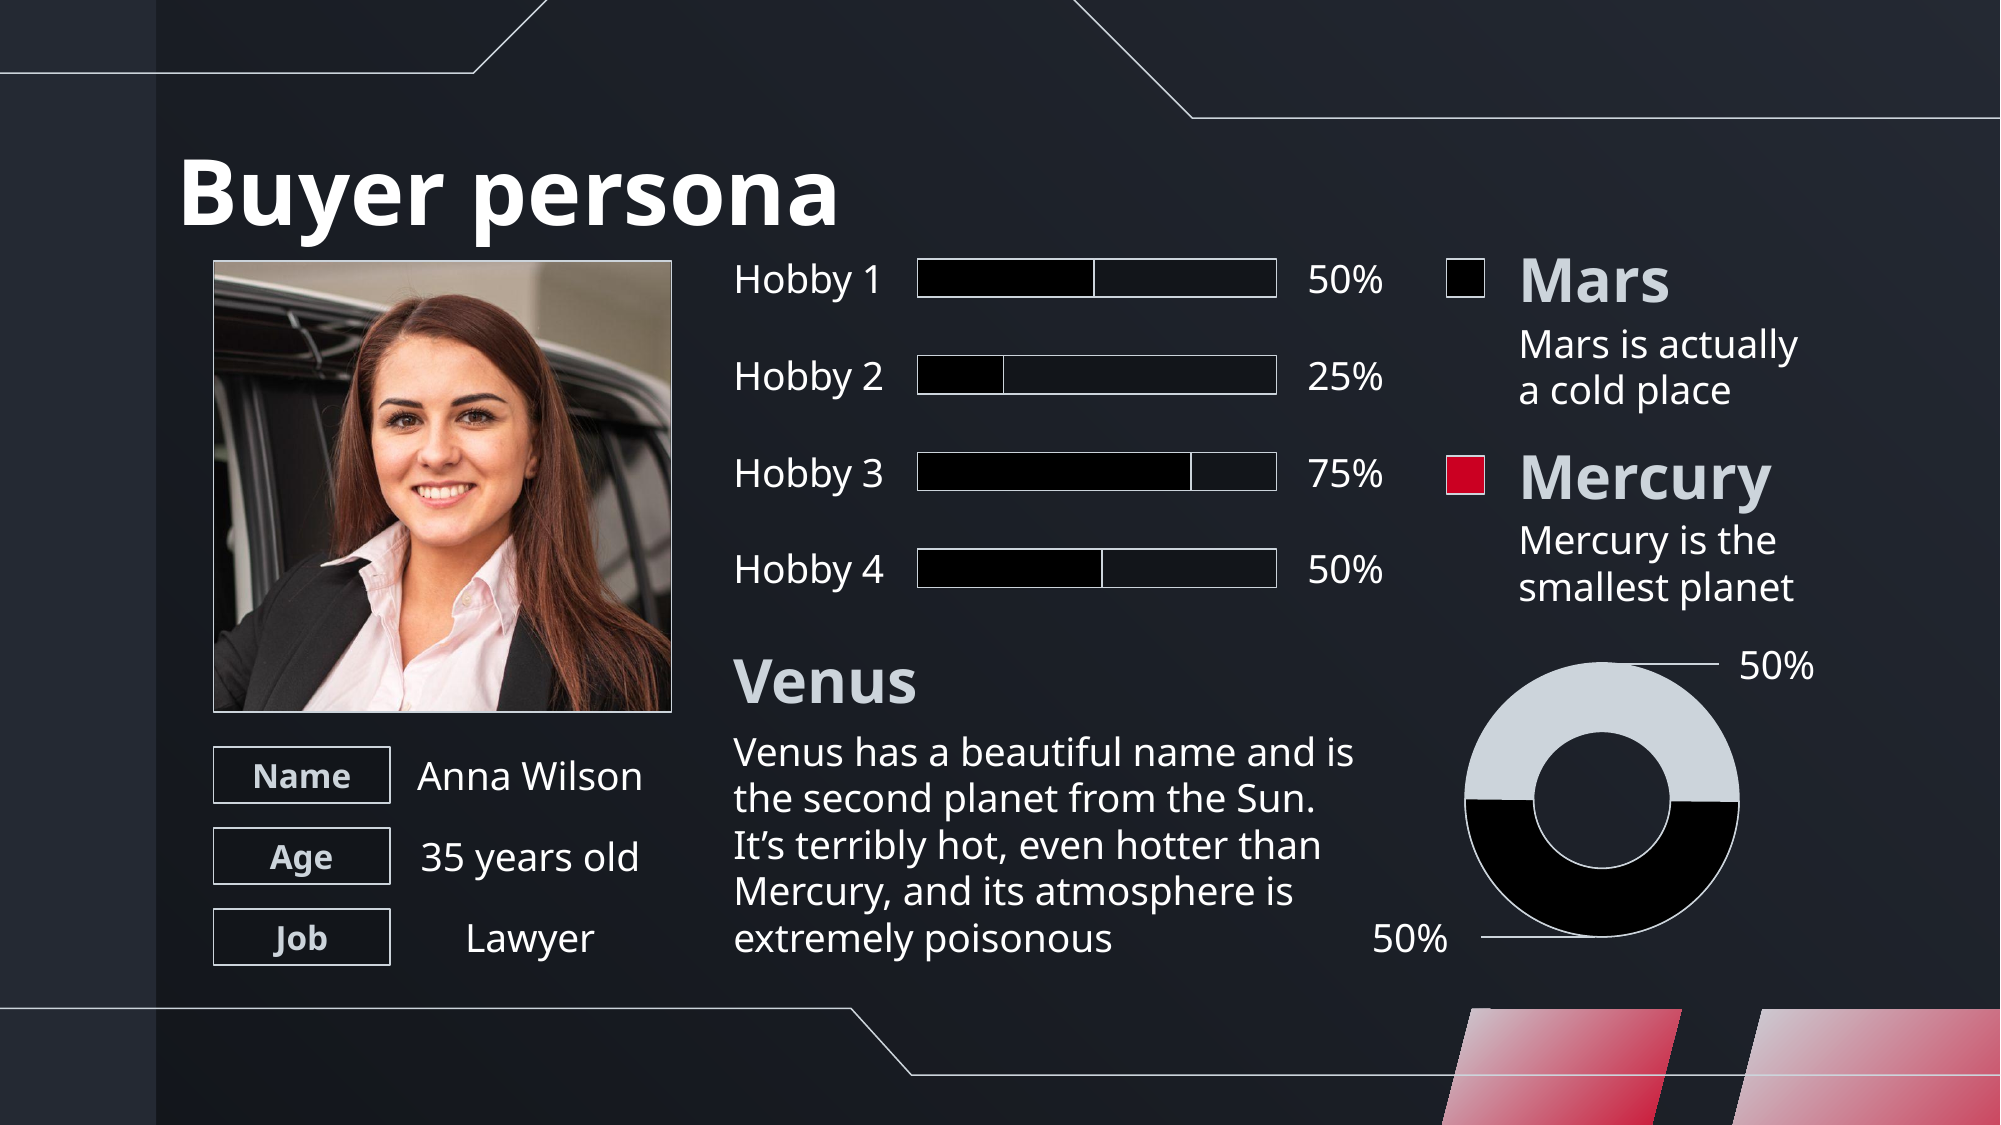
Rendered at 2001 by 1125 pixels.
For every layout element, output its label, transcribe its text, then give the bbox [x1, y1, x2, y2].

text_box Hobby 1 [713, 249, 914, 306]
text_box Anna Wilson [393, 746, 668, 804]
text_box [917, 355, 1004, 394]
text_box Venus has a beautiful name and is the second planet from the Sun. It’s terribly hot, even hotter than Mercury, and its atmosphere is extremely poisonous [713, 711, 1376, 977]
text_box [1095, 258, 1277, 297]
text_box [917, 549, 1103, 588]
text_box Hobby 2 [713, 346, 914, 403]
text_box Hobby 4 [713, 540, 914, 597]
text_box 75% [1287, 443, 1417, 500]
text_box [1464, 662, 1740, 937]
text_box Job [213, 909, 391, 966]
text_box 25% [1287, 346, 1417, 403]
title Buyer persona [156, 113, 1844, 241]
text_box Mars is actually a cold place [1498, 320, 1843, 412]
text_box 50% [1351, 914, 1481, 959]
text_box [917, 452, 1192, 491]
text_box Mercury is the smallest planet [1498, 516, 1843, 608]
text_box 50% [1718, 641, 1848, 686]
text_box [1004, 355, 1277, 394]
text_box [1192, 452, 1277, 491]
text_box Age [213, 828, 391, 885]
text_box Hobby 3 [713, 443, 914, 500]
text_box Name [213, 746, 391, 804]
text_box Lawyer [393, 909, 668, 966]
picture [214, 261, 671, 712]
text_box [1103, 549, 1277, 588]
text_box 50% [1287, 249, 1417, 306]
text_box 50% [1287, 540, 1417, 597]
text_box [1446, 258, 1485, 297]
text_box Mars [1498, 249, 1843, 306]
text_box 35 years old [393, 828, 668, 885]
text_box Venus [713, 651, 1376, 708]
text_box [1446, 455, 1485, 494]
text_box [917, 258, 1095, 297]
text_box Mercury [1498, 446, 1843, 503]
